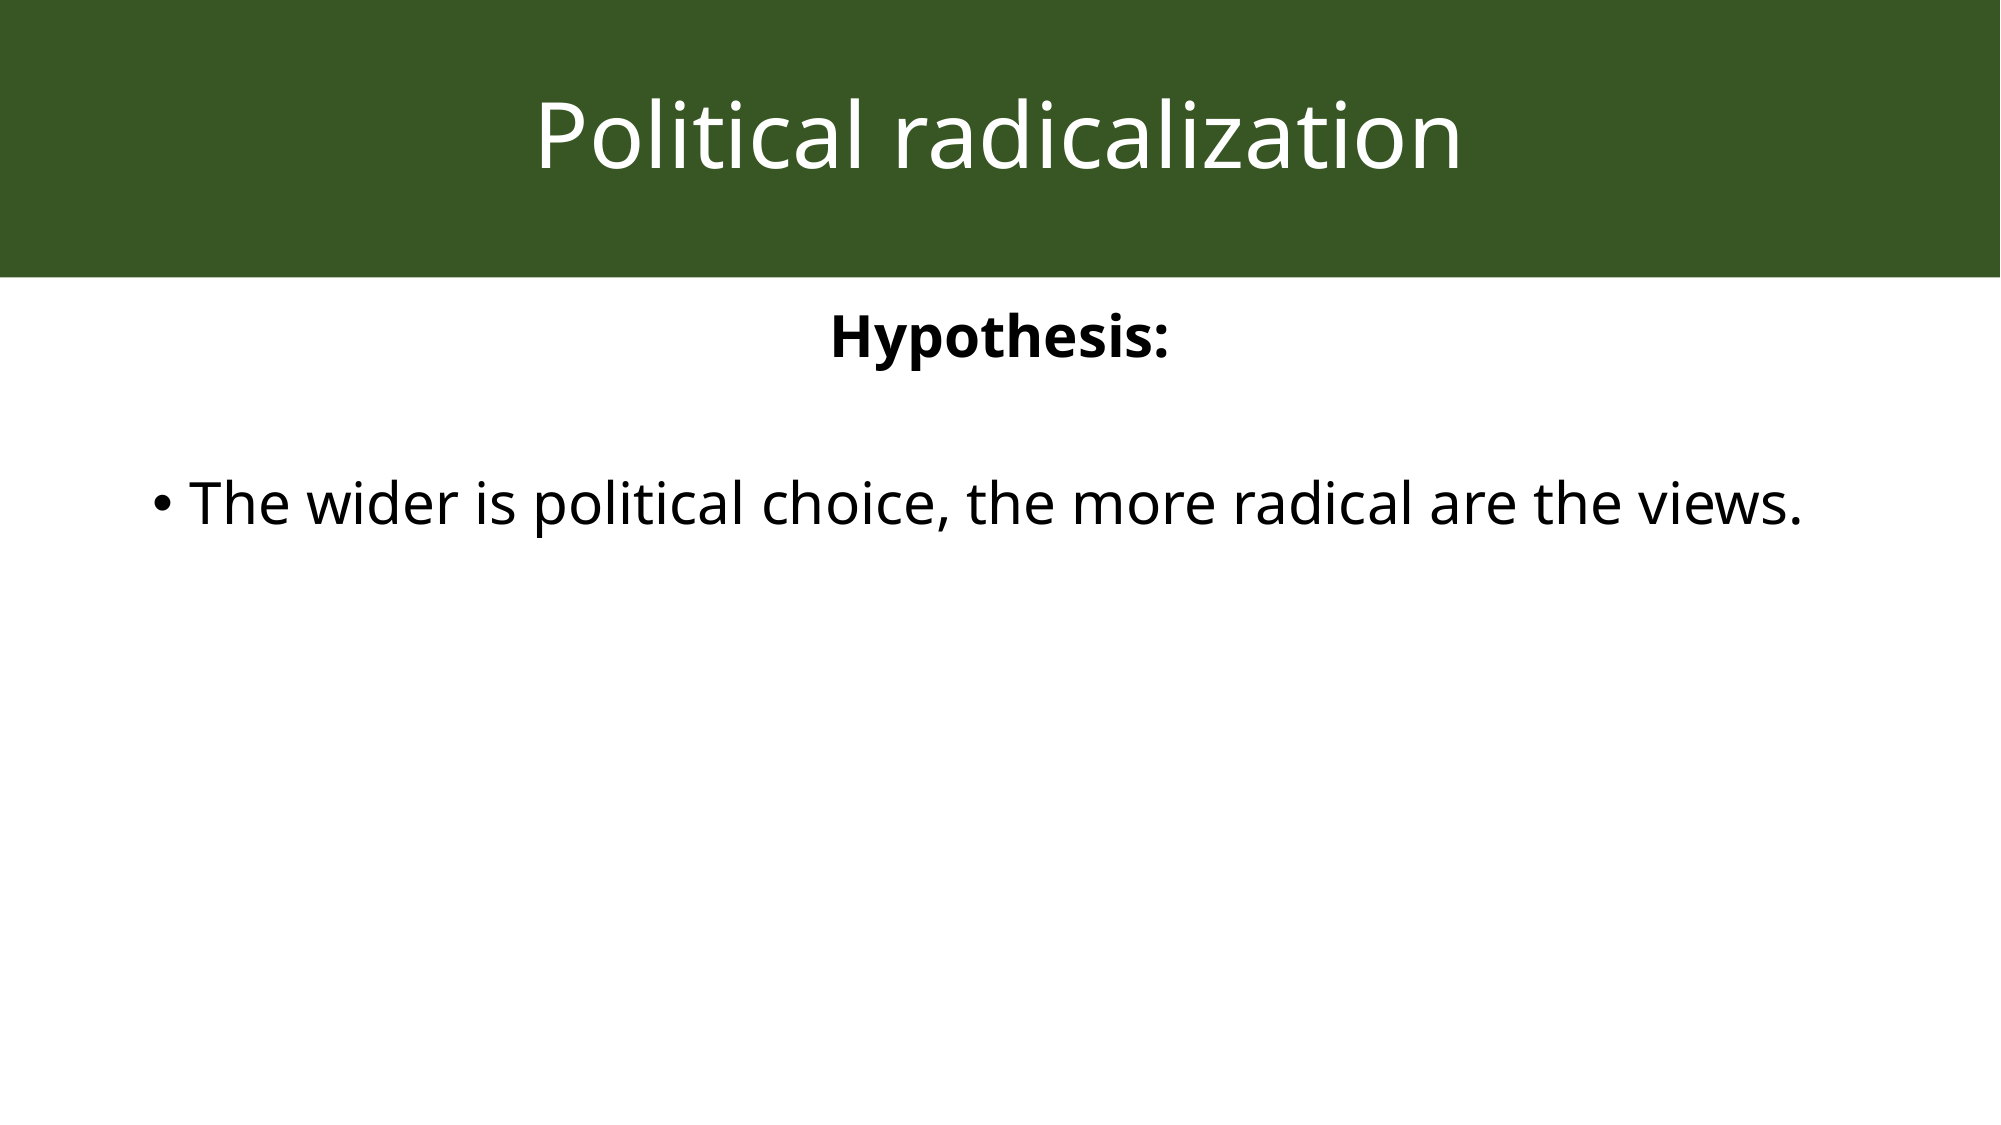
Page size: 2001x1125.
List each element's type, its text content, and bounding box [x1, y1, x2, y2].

title Political radicalization [0, 0, 2000, 278]
list Hypothesis: The wider is political choice, the more radical are the views. [137, 299, 1863, 1014]
